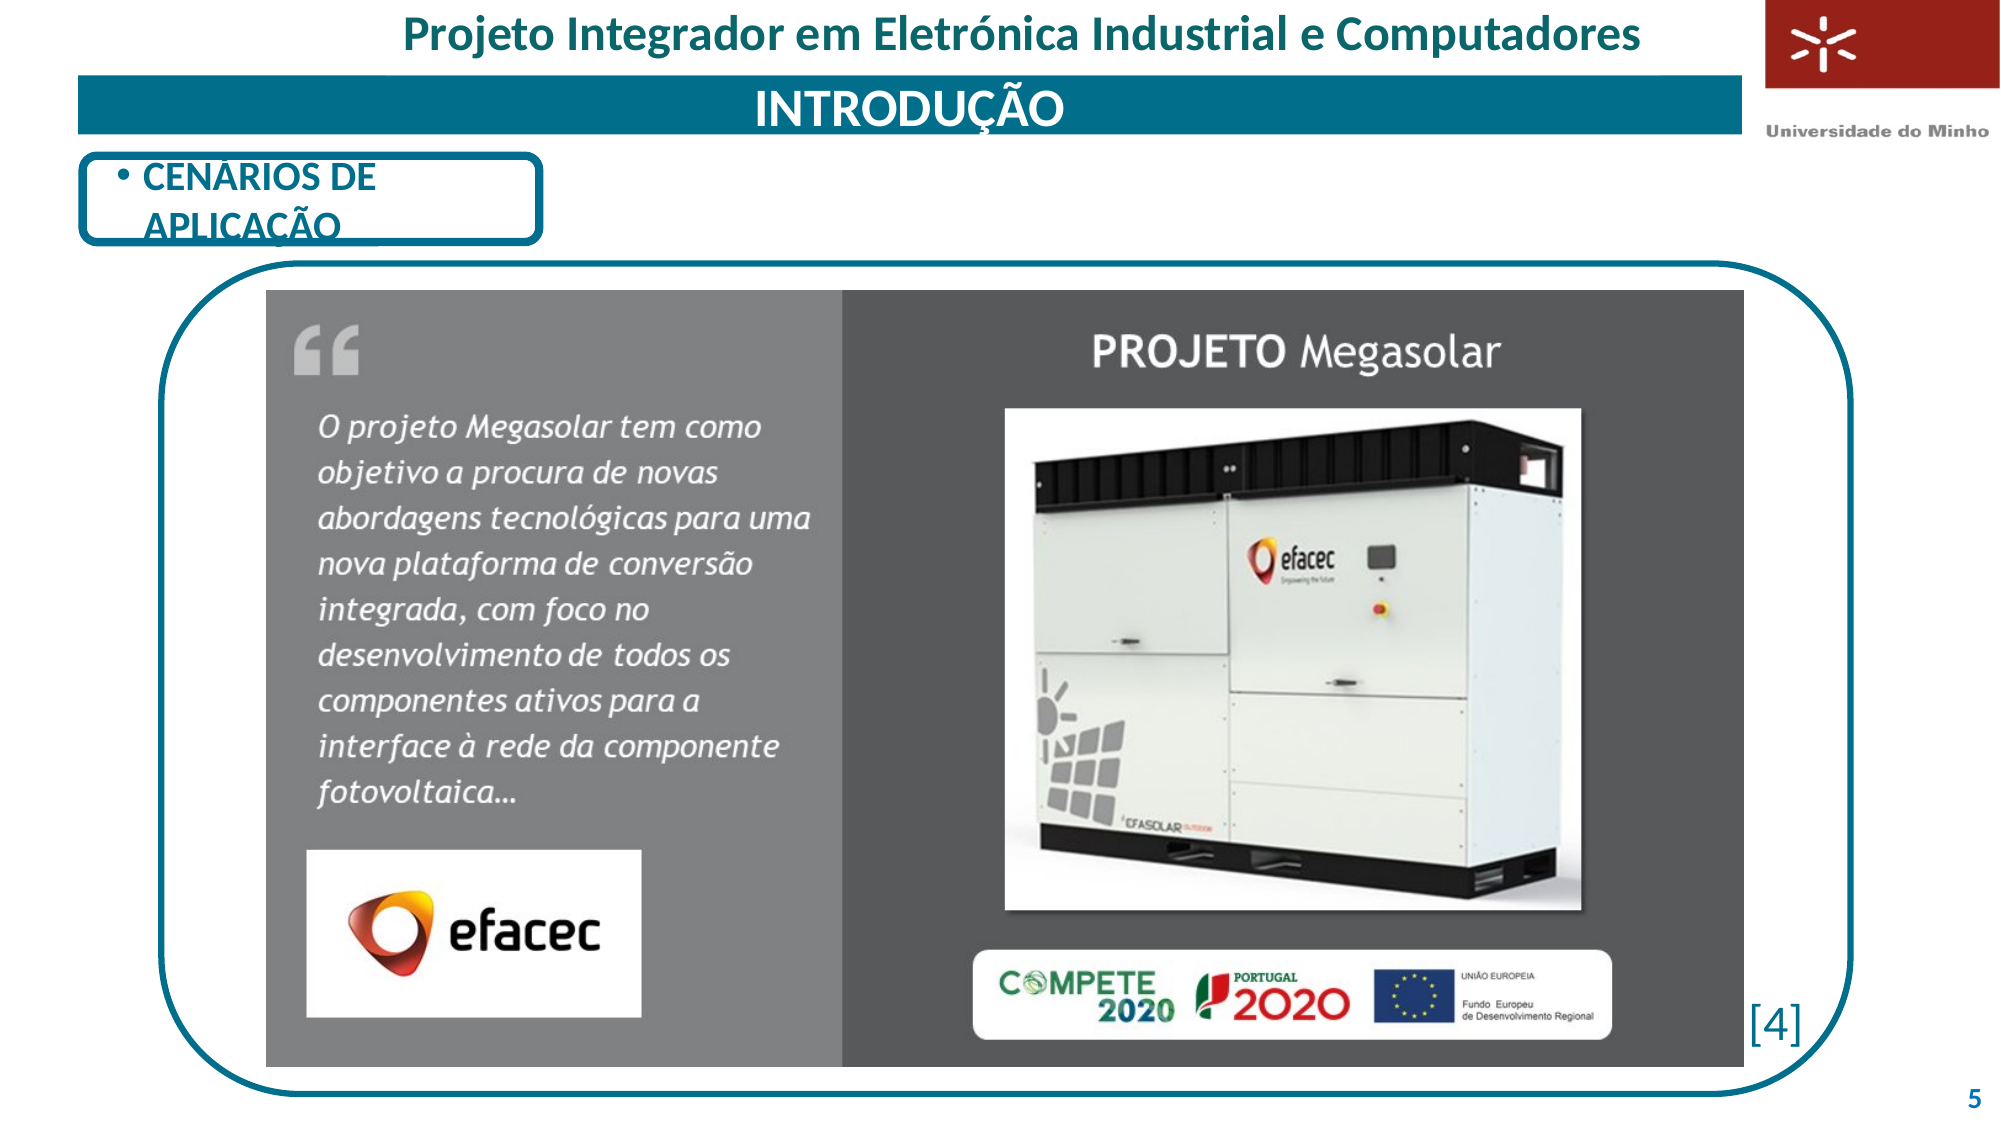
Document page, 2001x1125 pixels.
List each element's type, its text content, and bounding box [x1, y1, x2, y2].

text_box Cenários de aplicação [82, 155, 540, 243]
picture [266, 290, 1744, 1067]
title Introdução [78, 75, 1742, 135]
text_box Projeto Integrador em Eletrónica Industrial e Computadores [385, 11, 1661, 76]
text_box [4] [1748, 982, 1839, 1058]
picture [1765, 0, 2000, 138]
text_box [295, 1097, 1606, 1101]
text_box [159, 261, 1853, 1097]
